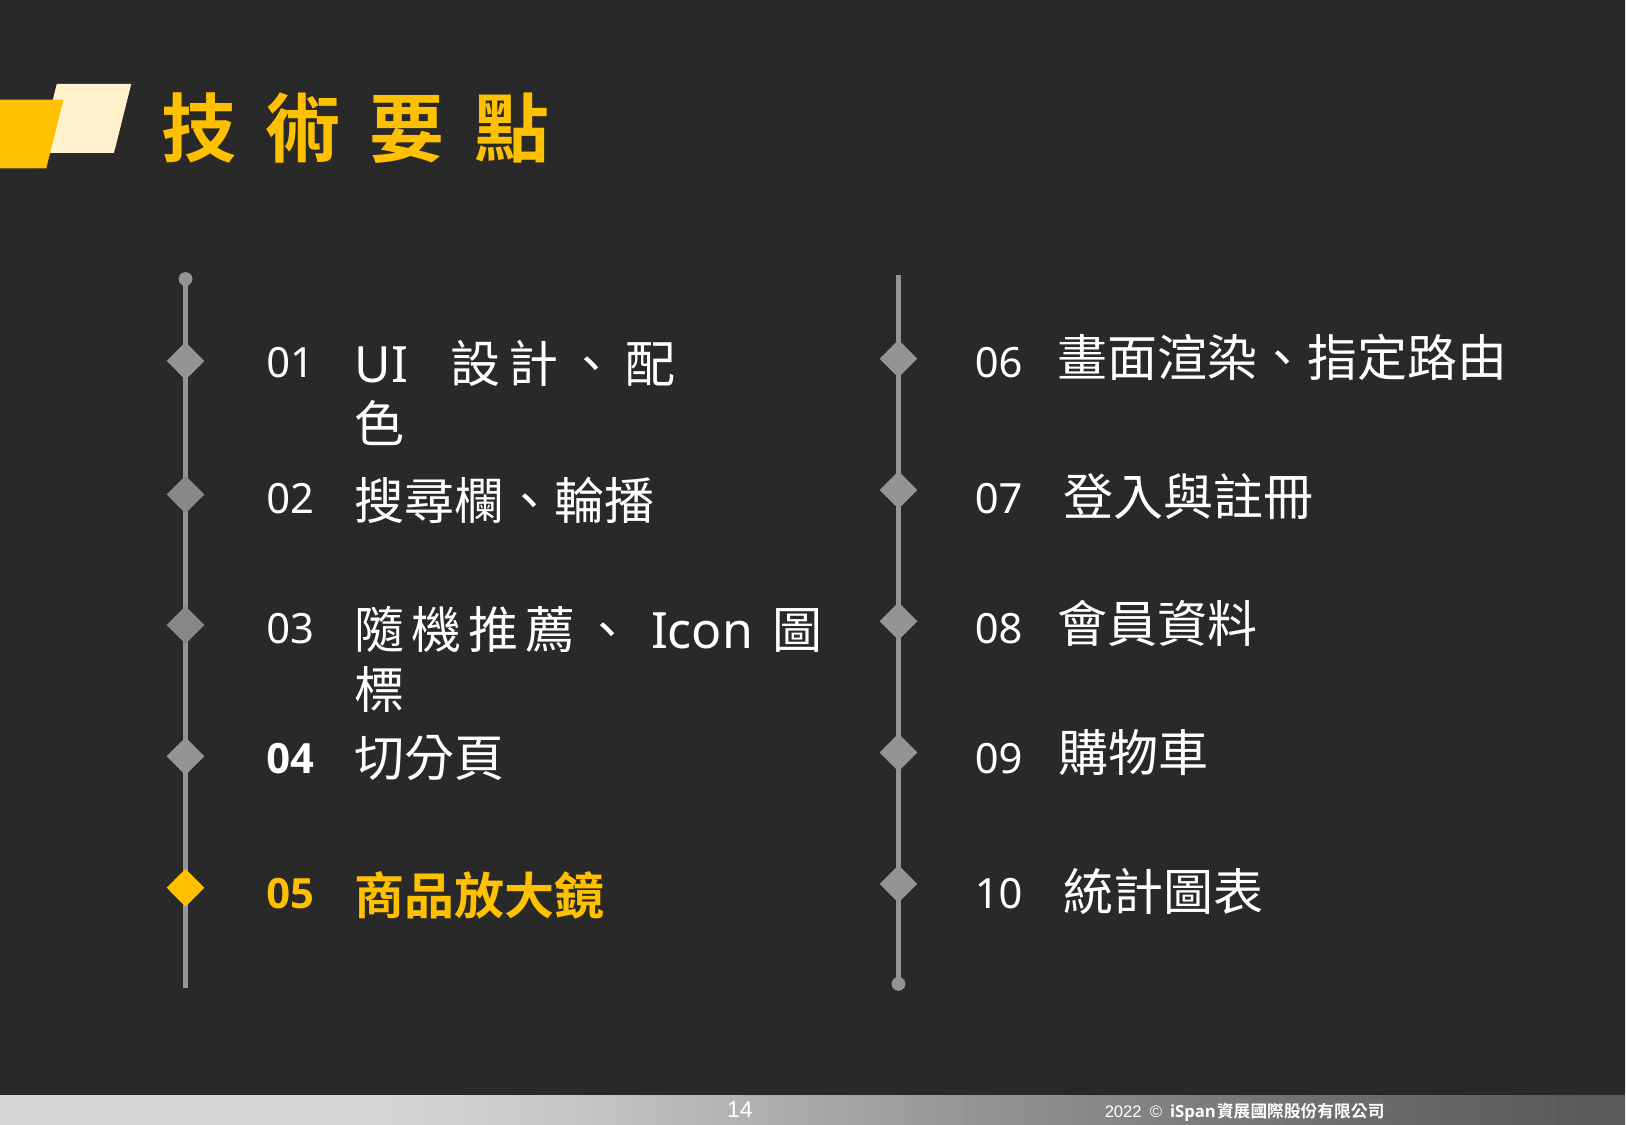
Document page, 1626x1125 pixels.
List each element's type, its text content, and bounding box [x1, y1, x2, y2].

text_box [0, 83, 132, 169]
text_box 10 [960, 859, 1048, 924]
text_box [168, 278, 203, 988]
text_box 商品放大鏡 [339, 856, 690, 932]
text_box 01 [251, 328, 340, 393]
text_box 03 [251, 594, 340, 659]
text_box 購物車 [1043, 713, 1394, 789]
text_box 會員資料 [1042, 584, 1393, 660]
picture [0, 0, 1626, 1125]
text_box UI 設計、配色 [340, 325, 690, 461]
text_box 04 [251, 724, 339, 789]
text_box 搜尋欄、輪播 [340, 461, 690, 537]
text_box 09 [960, 724, 1049, 789]
text_box 02 [251, 464, 340, 530]
text_box 07 [960, 464, 1049, 530]
text_box 統計圖表 [1048, 852, 1399, 928]
text_box 08 [960, 594, 1049, 659]
text_box 隨機推薦、Icon圖標 [340, 591, 837, 727]
text_box 技 術 要 點 [146, 70, 1247, 183]
text_box 切分頁 [339, 718, 690, 794]
text_box 06 [960, 328, 1042, 393]
text_box 05 [251, 859, 339, 924]
text_box 登入與註冊 [1048, 458, 1399, 534]
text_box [881, 275, 916, 984]
text_box 畫面渲染、指定路由 [1042, 319, 1527, 395]
